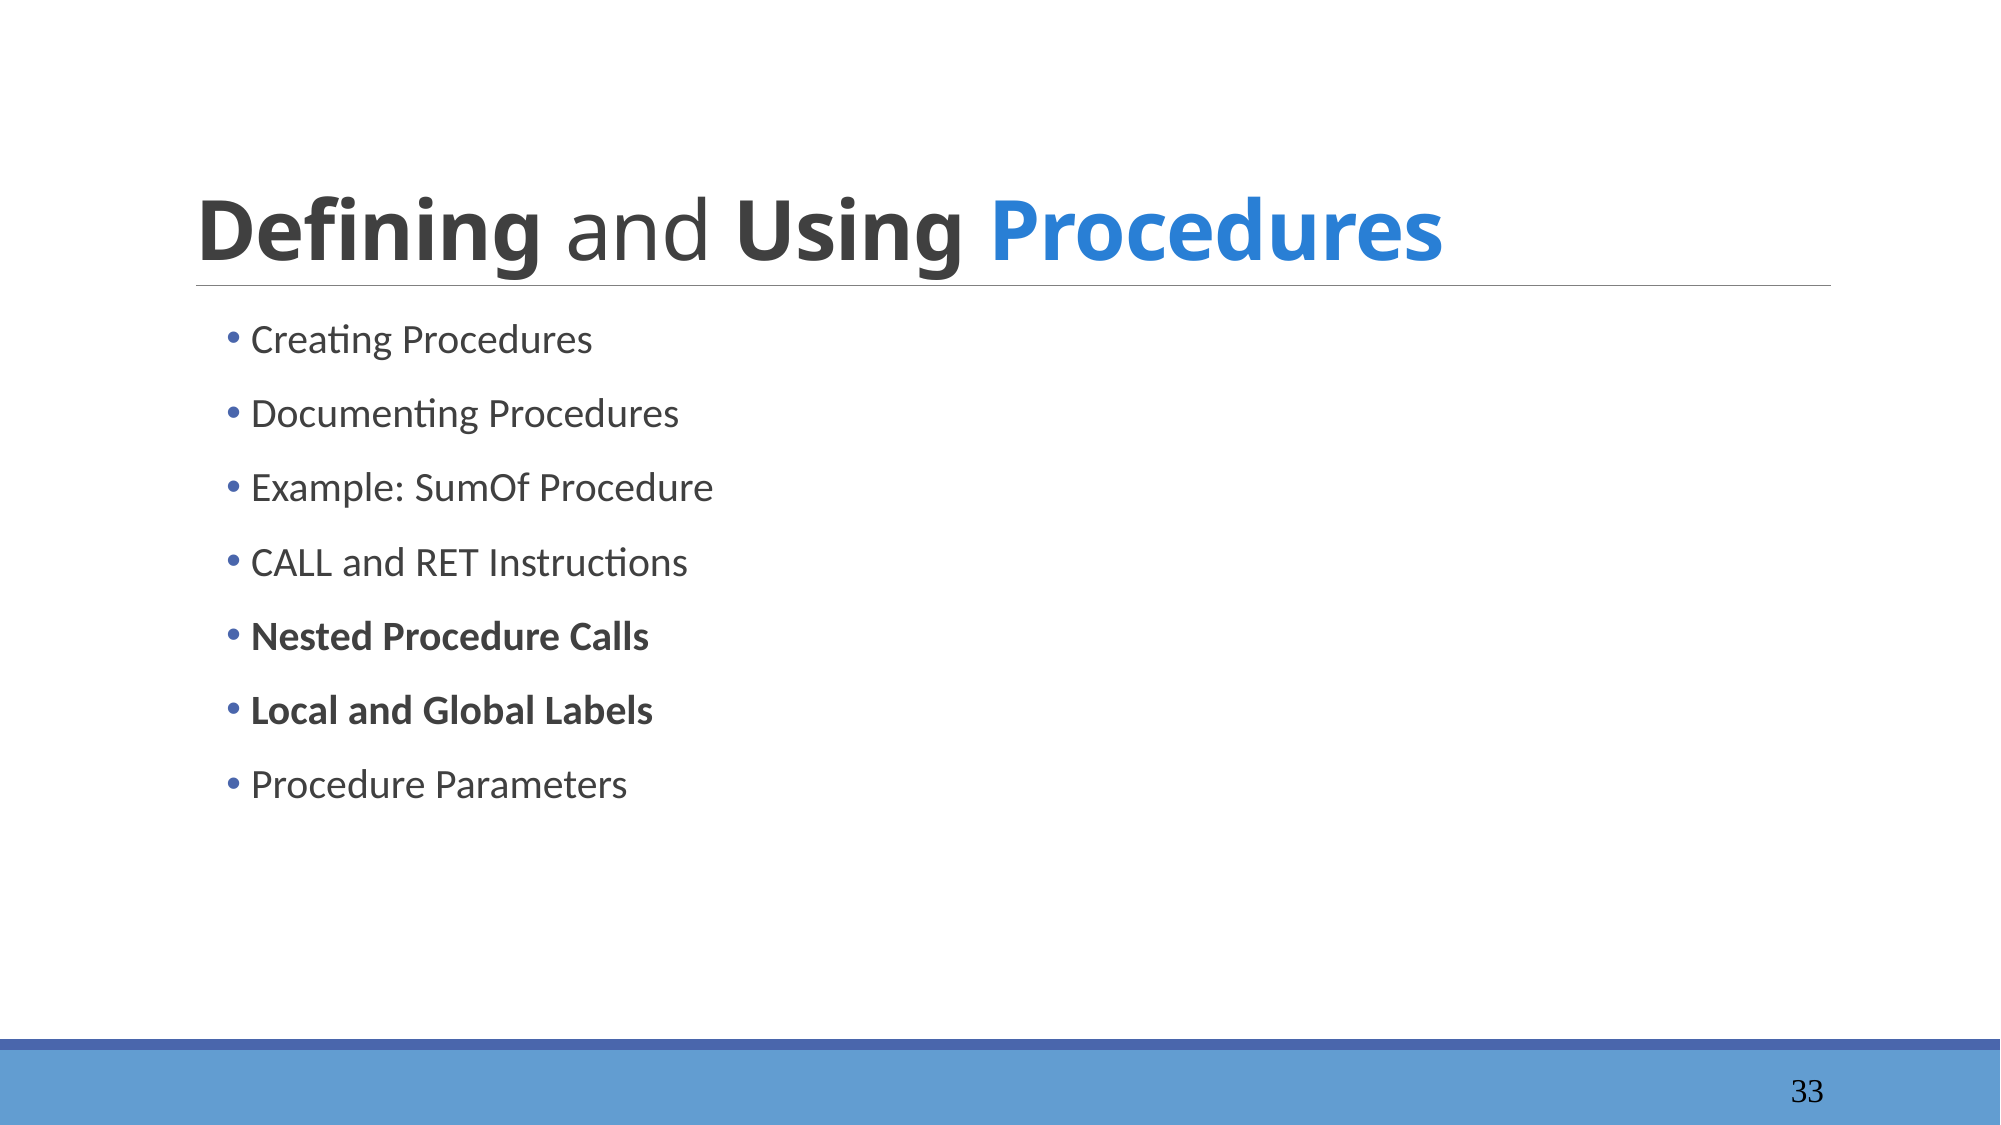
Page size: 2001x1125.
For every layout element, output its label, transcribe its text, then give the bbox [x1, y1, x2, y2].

slide_number 34 [1624, 1059, 1840, 1120]
title Defining and Using Procedures [180, 47, 1830, 285]
list Creating Procedures Documenting Procedures Example: SumOf Procedure CALL and RET Instructions Nested Procedure Calls Local and Global Labels Procedure Parameters [226, 310, 1277, 973]
